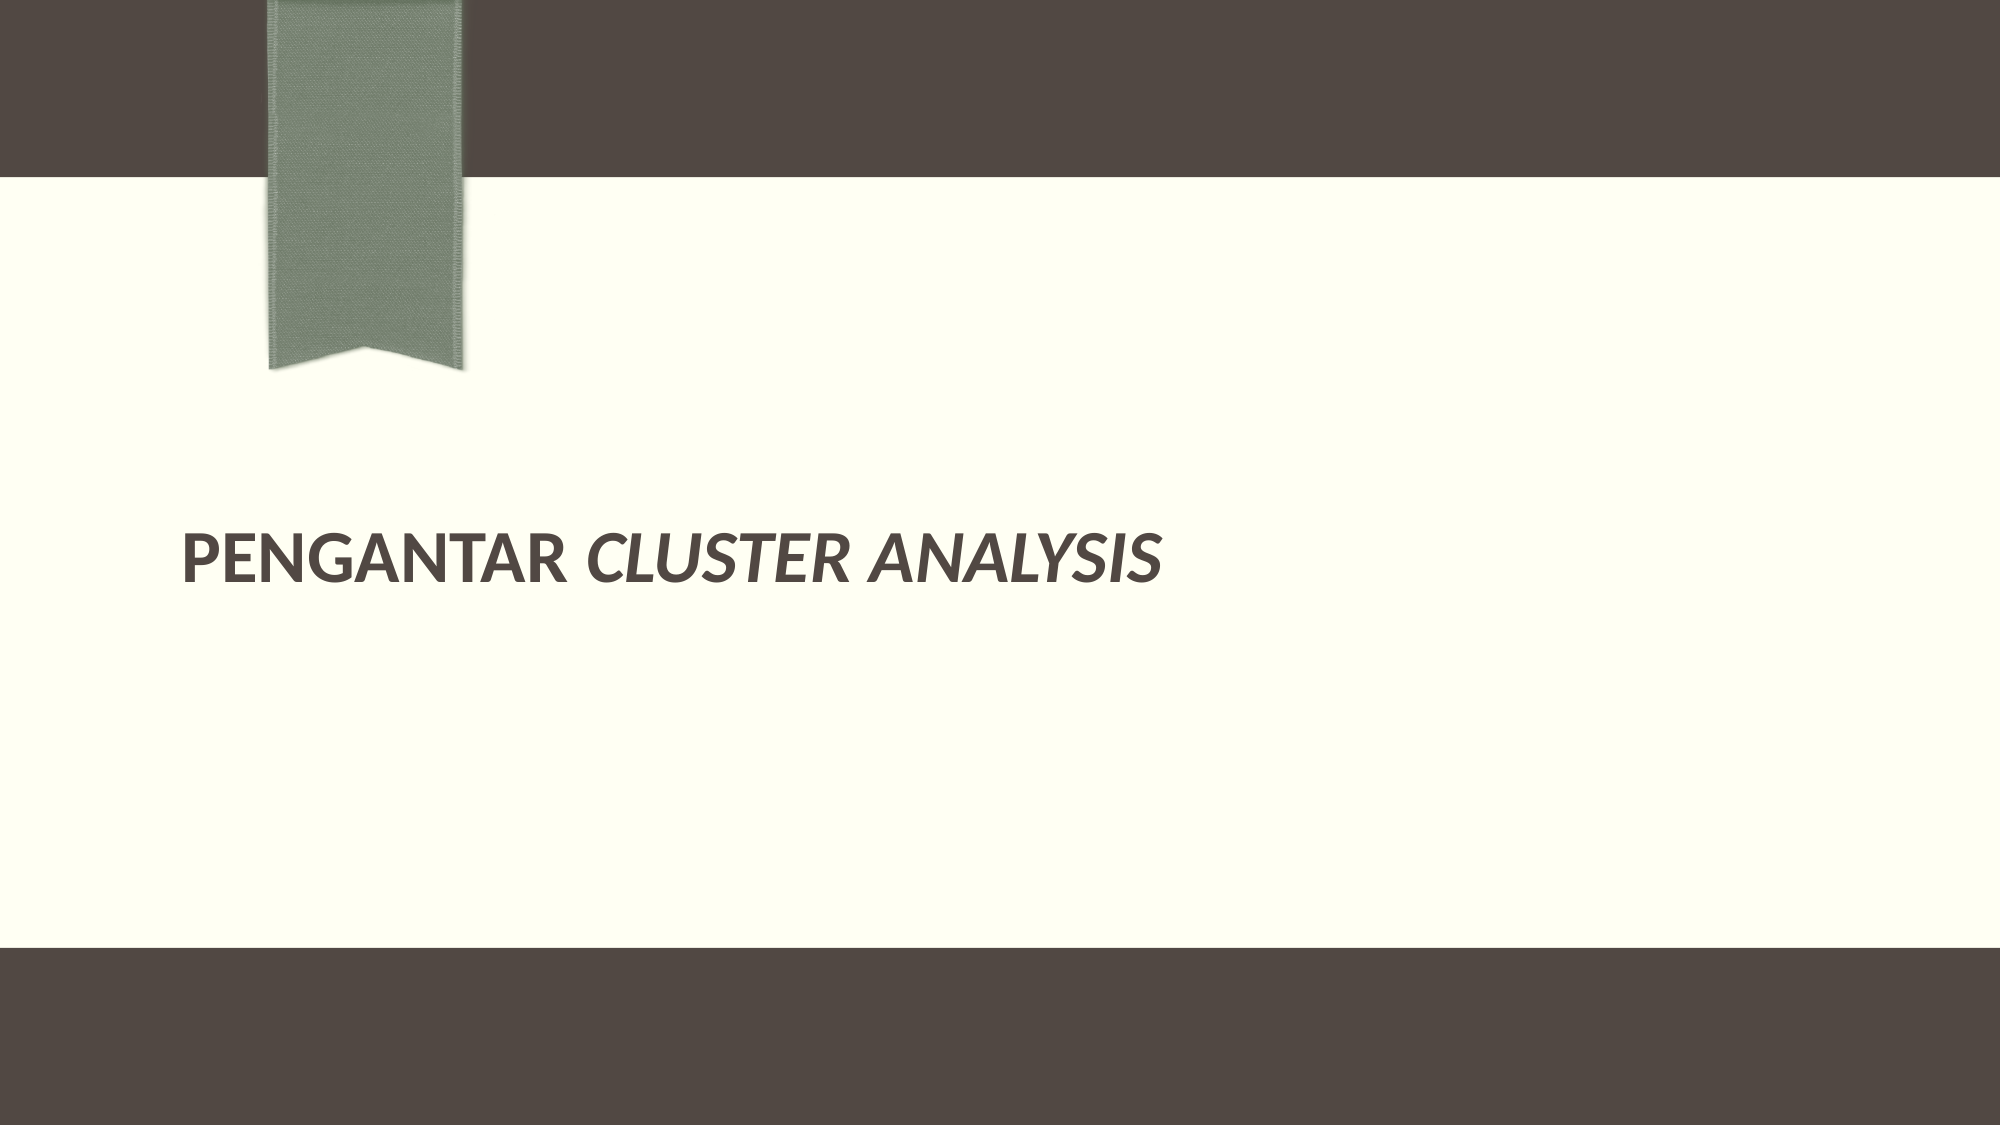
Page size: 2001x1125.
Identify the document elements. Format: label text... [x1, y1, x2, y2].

title PENGANTAR CLUSTER ANALYSIS [181, 376, 1838, 741]
